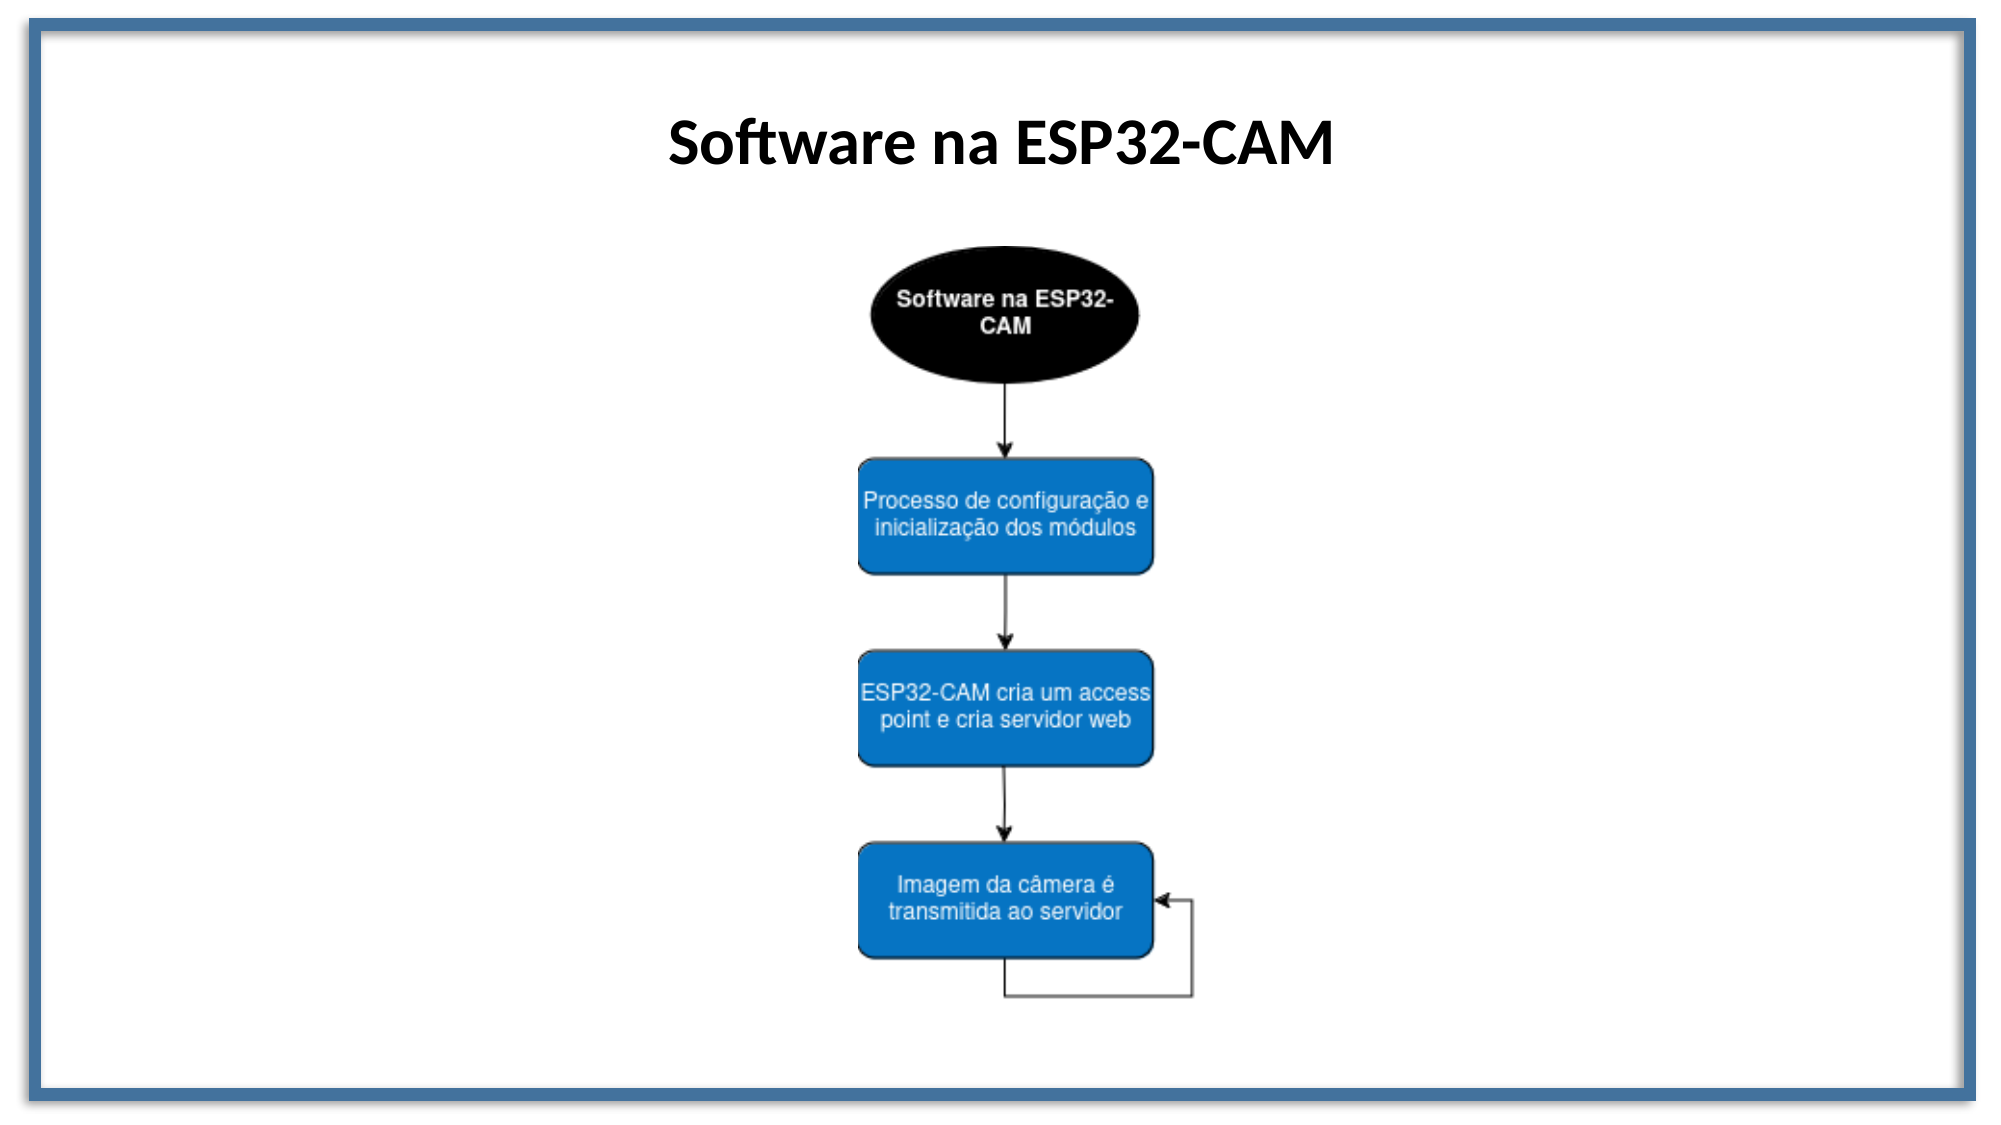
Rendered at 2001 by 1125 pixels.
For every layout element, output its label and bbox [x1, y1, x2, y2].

text_box [34, 23, 1971, 1095]
picture [858, 246, 1212, 1014]
